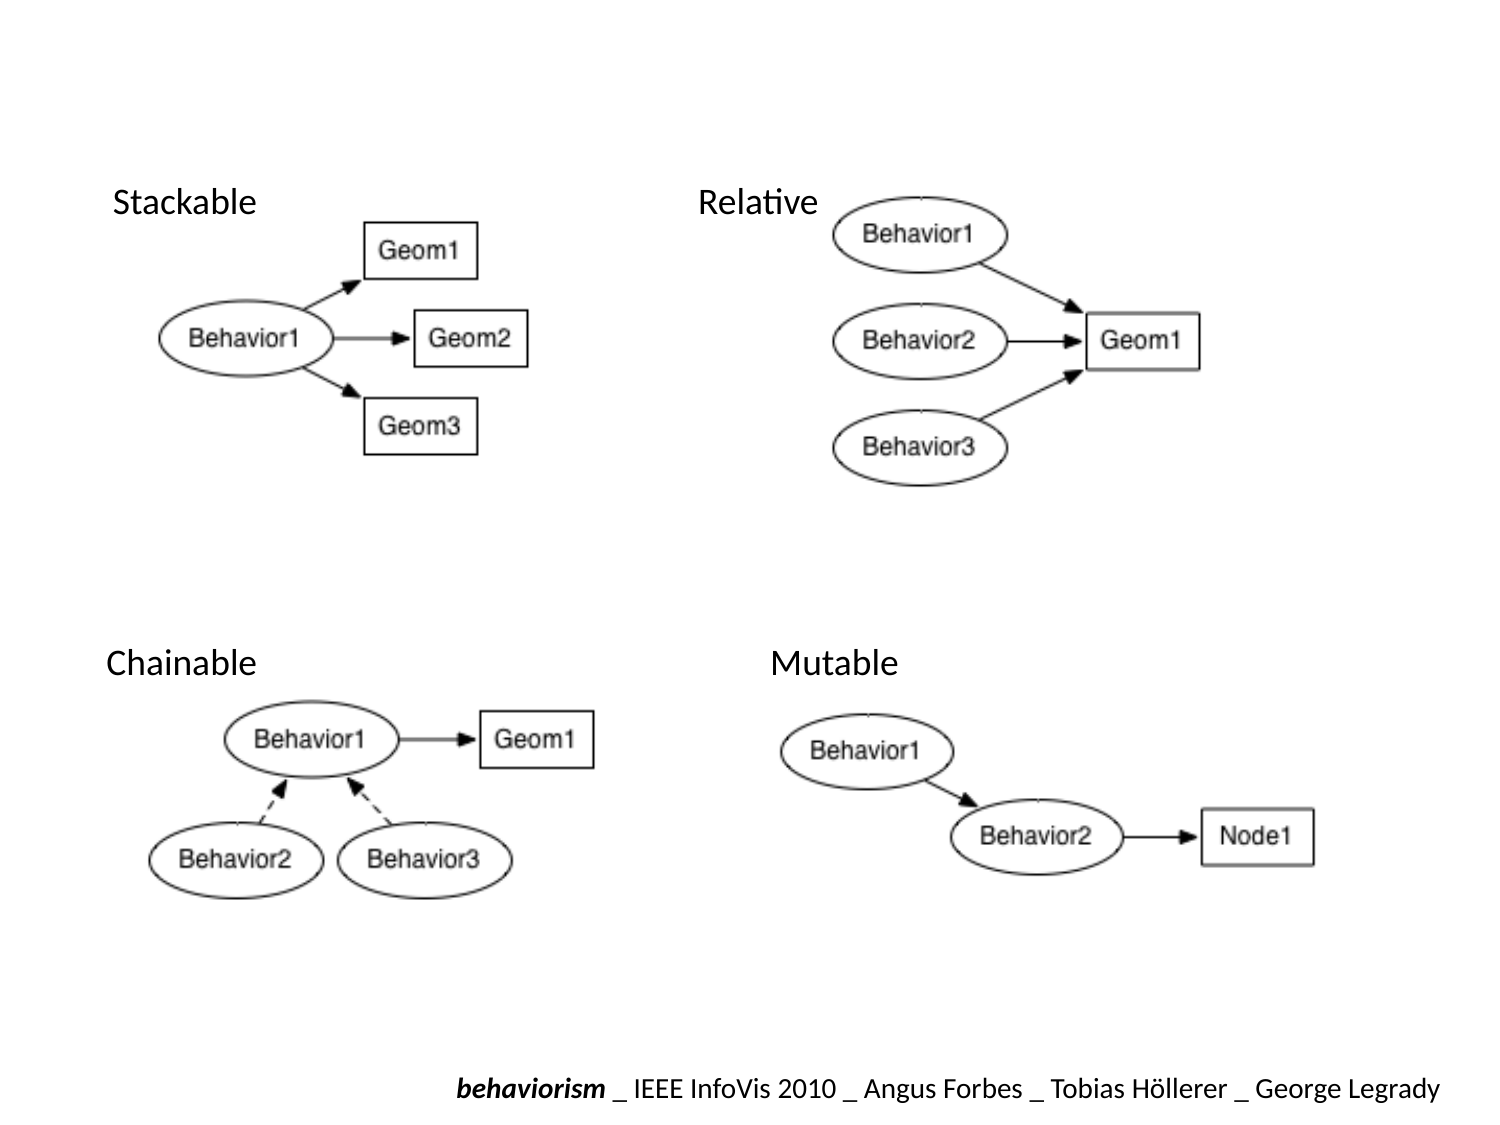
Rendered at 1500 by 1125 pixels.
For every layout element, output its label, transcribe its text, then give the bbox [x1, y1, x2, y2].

text_box Chainable [91, 631, 273, 691]
text_box Stackable [98, 169, 273, 230]
picture [136, 199, 550, 478]
text_box Mutable [755, 631, 914, 691]
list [126, 643, 616, 954]
text_box Relative [683, 169, 834, 230]
picture [810, 174, 1222, 508]
picture [758, 691, 1336, 897]
